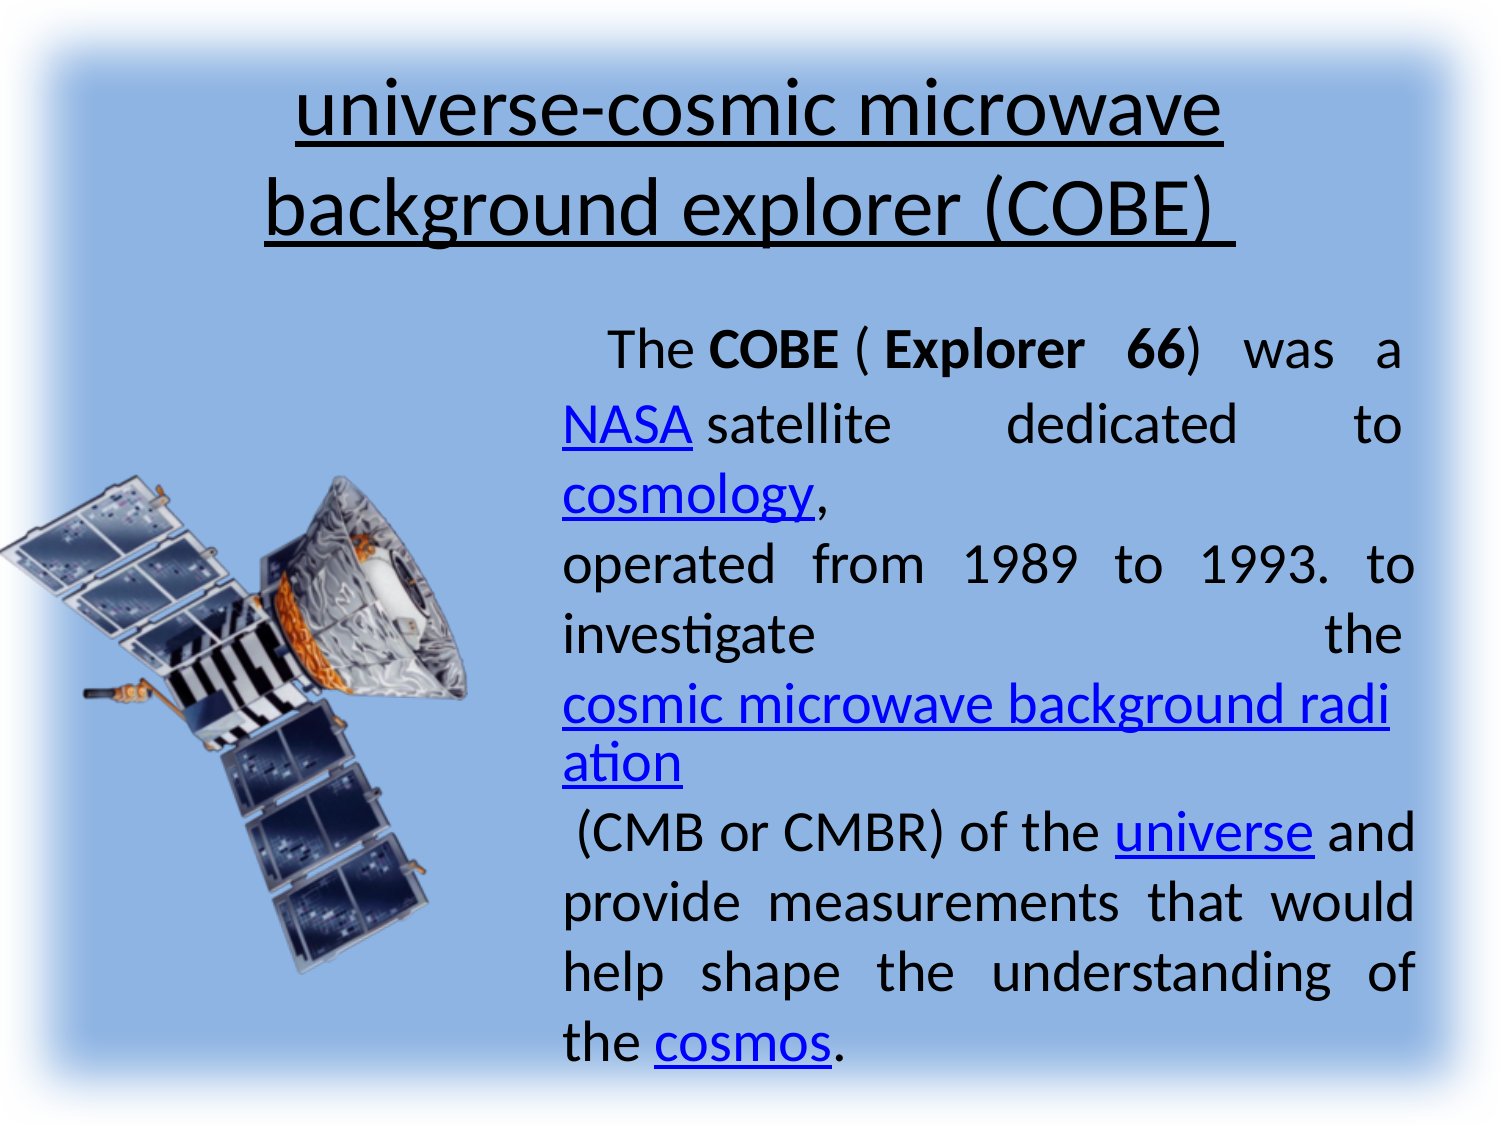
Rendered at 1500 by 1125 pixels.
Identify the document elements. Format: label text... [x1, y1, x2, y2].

text_box [85, 233, 1414, 1039]
text_box The COBE ( Explorer 66) was a NASA satellite dedicated to cosmology, operated from 1989 to 1993. to investigate the cosmic microwave background radiation (CMB or CMBR) of the universe and provide measurements that would help shape the understanding of the cosmos. [547, 277, 1432, 478]
picture [0, 474, 468, 976]
text_box universe-cosmic microwave background explorer (COBE) [74, 45, 1425, 233]
